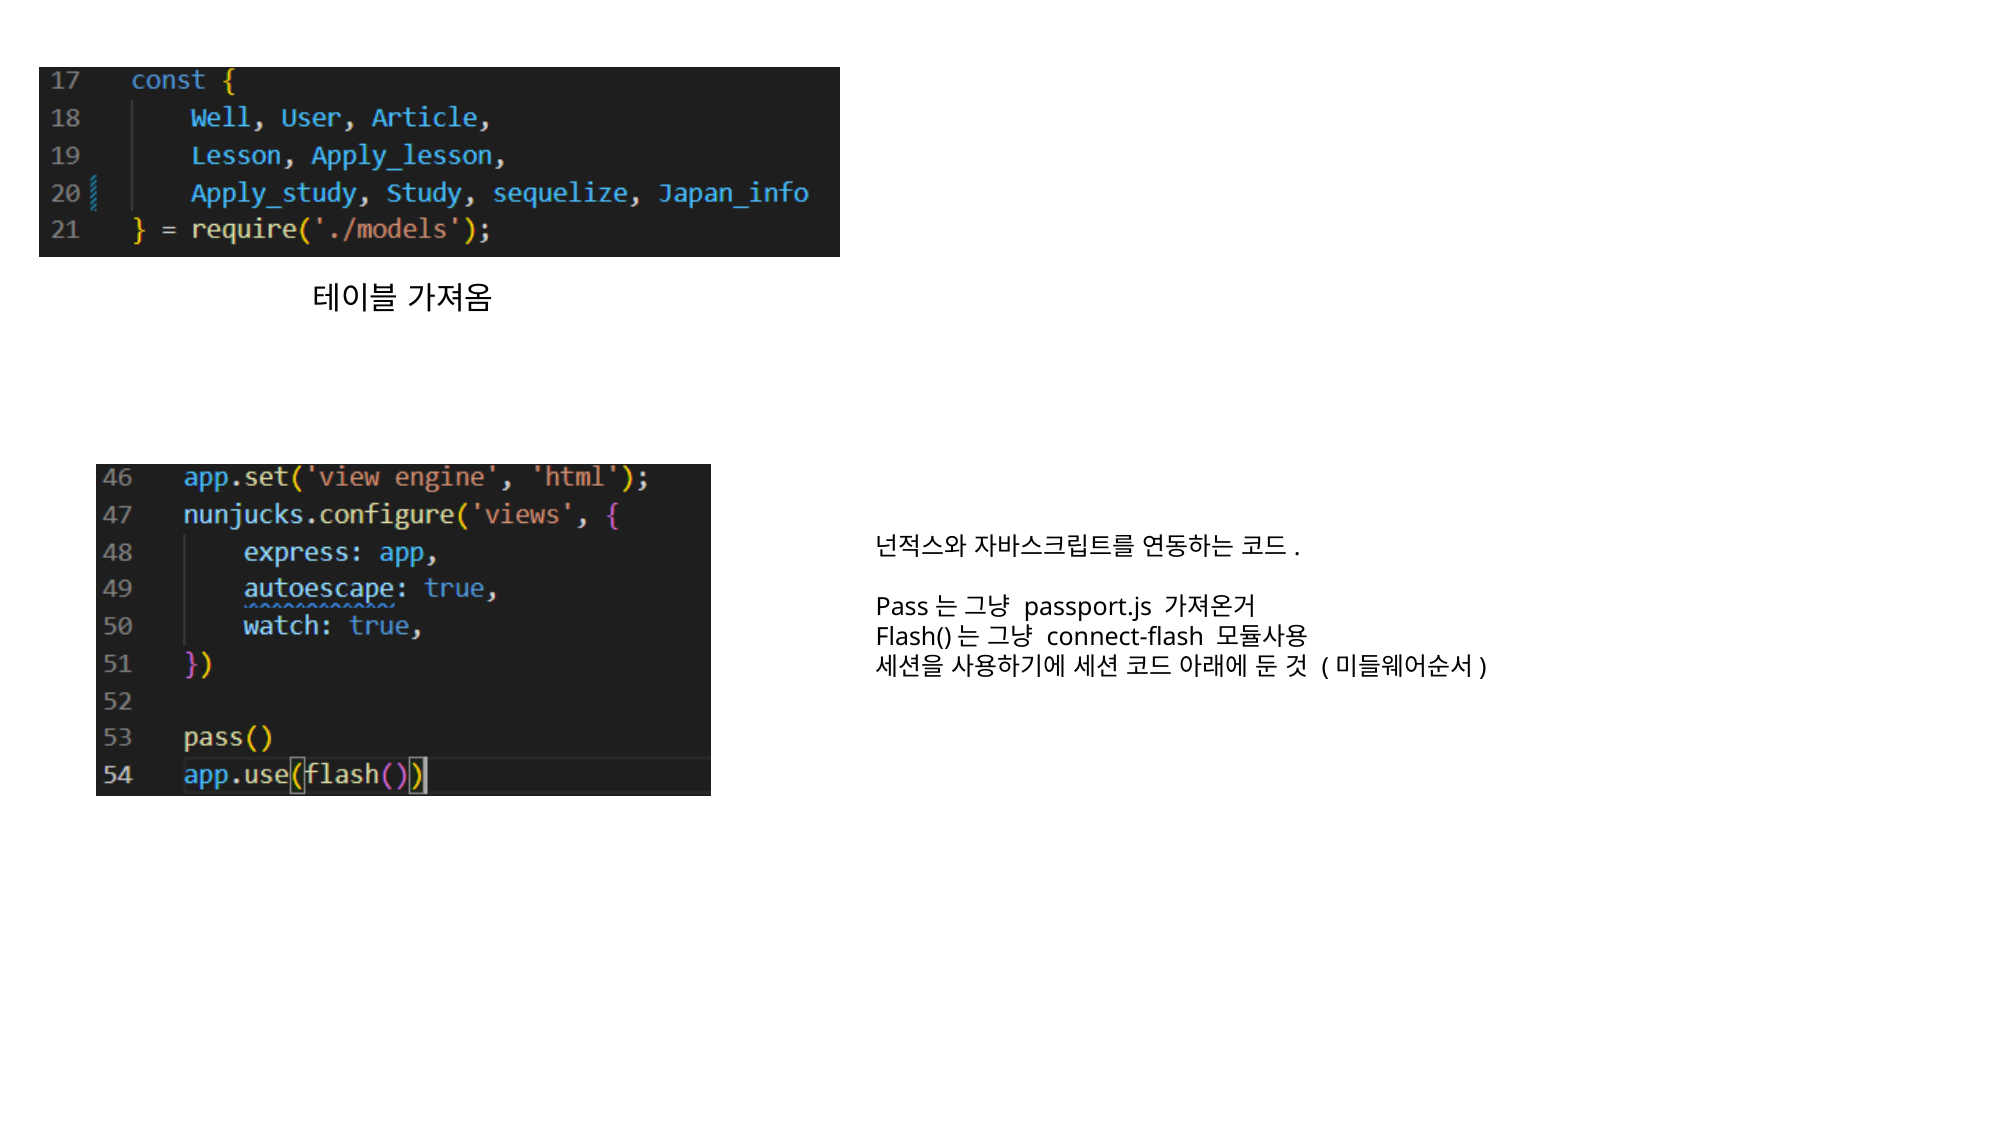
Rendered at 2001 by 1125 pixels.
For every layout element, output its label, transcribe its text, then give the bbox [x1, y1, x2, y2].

picture [95, 464, 711, 796]
text_box 넌적스와 자바스크립트를 연동하는 코드. Pass는 그냥 passport.js 가져온거 Flash()는 그냥 connect-flash 모듈사용 세션을 사용하기에 세션 코드 아래에 둔 것 (미들웨어순서) [860, 523, 1669, 718]
text_box 테이블 가져옴 [114, 270, 692, 323]
picture [39, 67, 840, 257]
